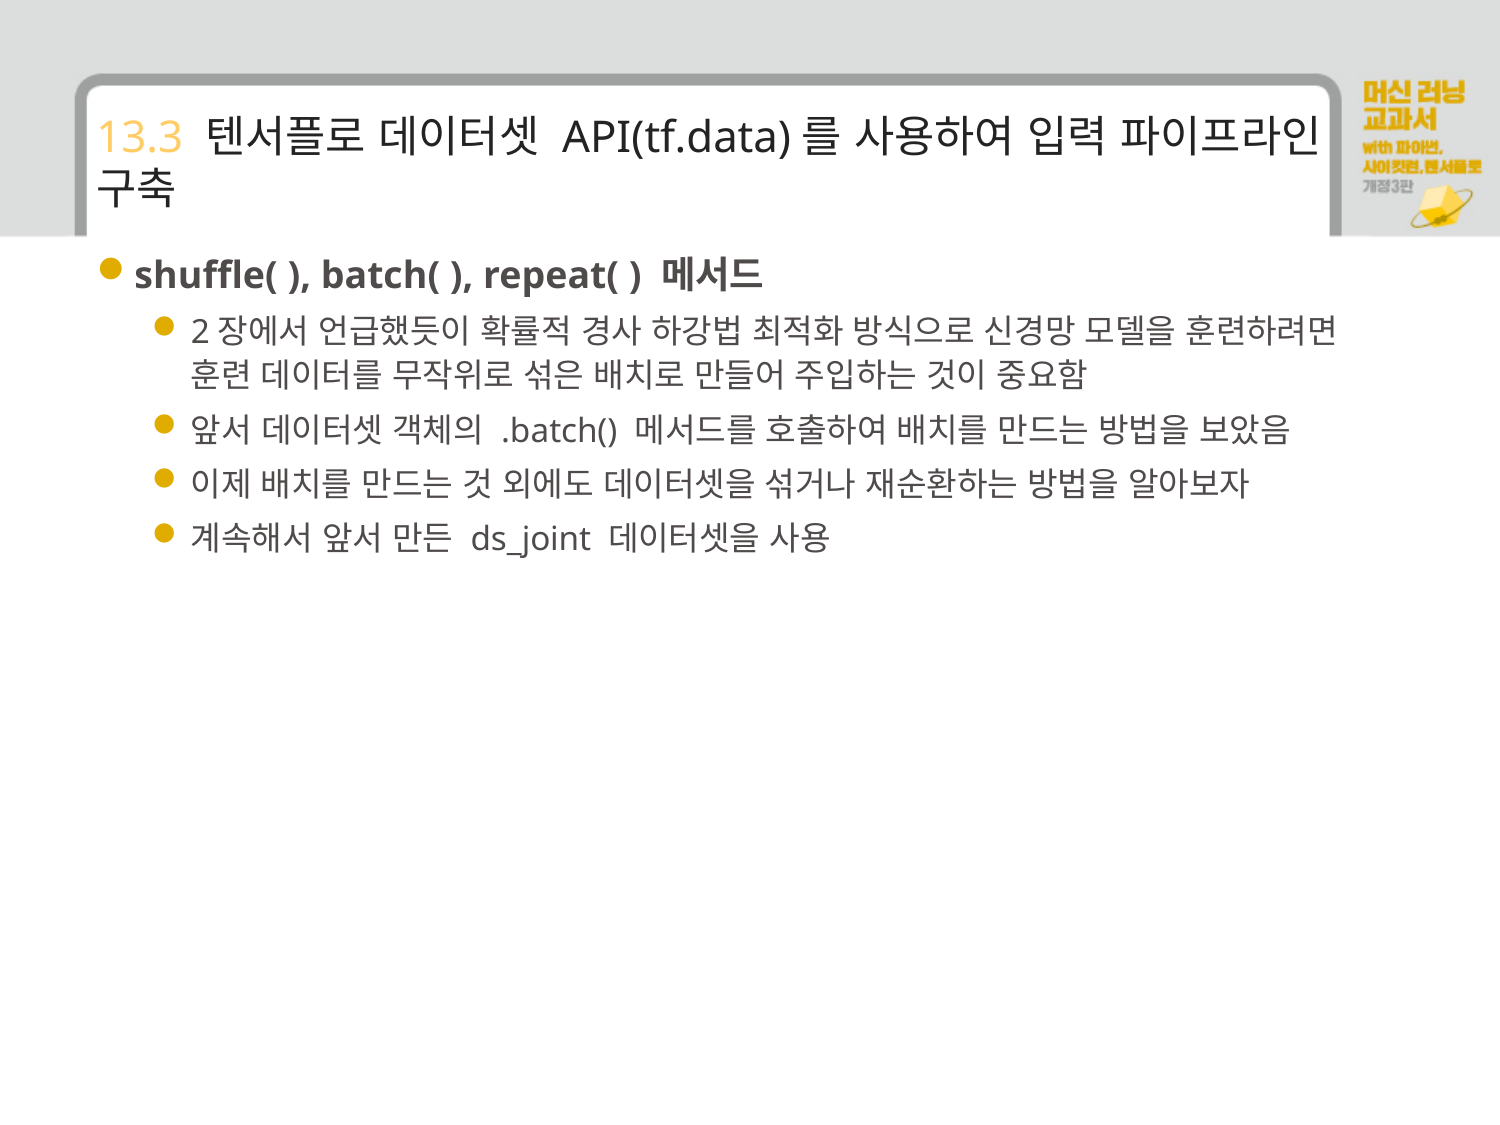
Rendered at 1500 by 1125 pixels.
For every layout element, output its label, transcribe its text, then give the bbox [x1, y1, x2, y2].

picture [0, 0, 1500, 1125]
title 13.3 텐서플로 데이터셋 API(tf.data)를 사용하여 입력 파이프라인 구축 [81, 90, 1412, 222]
list shuffle( ), batch( ), repeat( ) 메서드 2장에서 언급했듯이 확률적 경사 하강법 최적화 방식으로 신경망 모델을 훈련하려면 훈련 데이터를 무작위로 섞은 배치로 만들어 주입하는 것이 중요함 앞서 데이터셋 객체의 .batch() 메서드를 호출하여 배치를 만드는 방법을 보았음 이제 배치를 만드는 것 외에도 데이터셋을 섞거나 재순환하는 방법을 알아보자 계속해서 앞서 만든 ds_joint 데이터셋을 사용 [81, 239, 1412, 1054]
